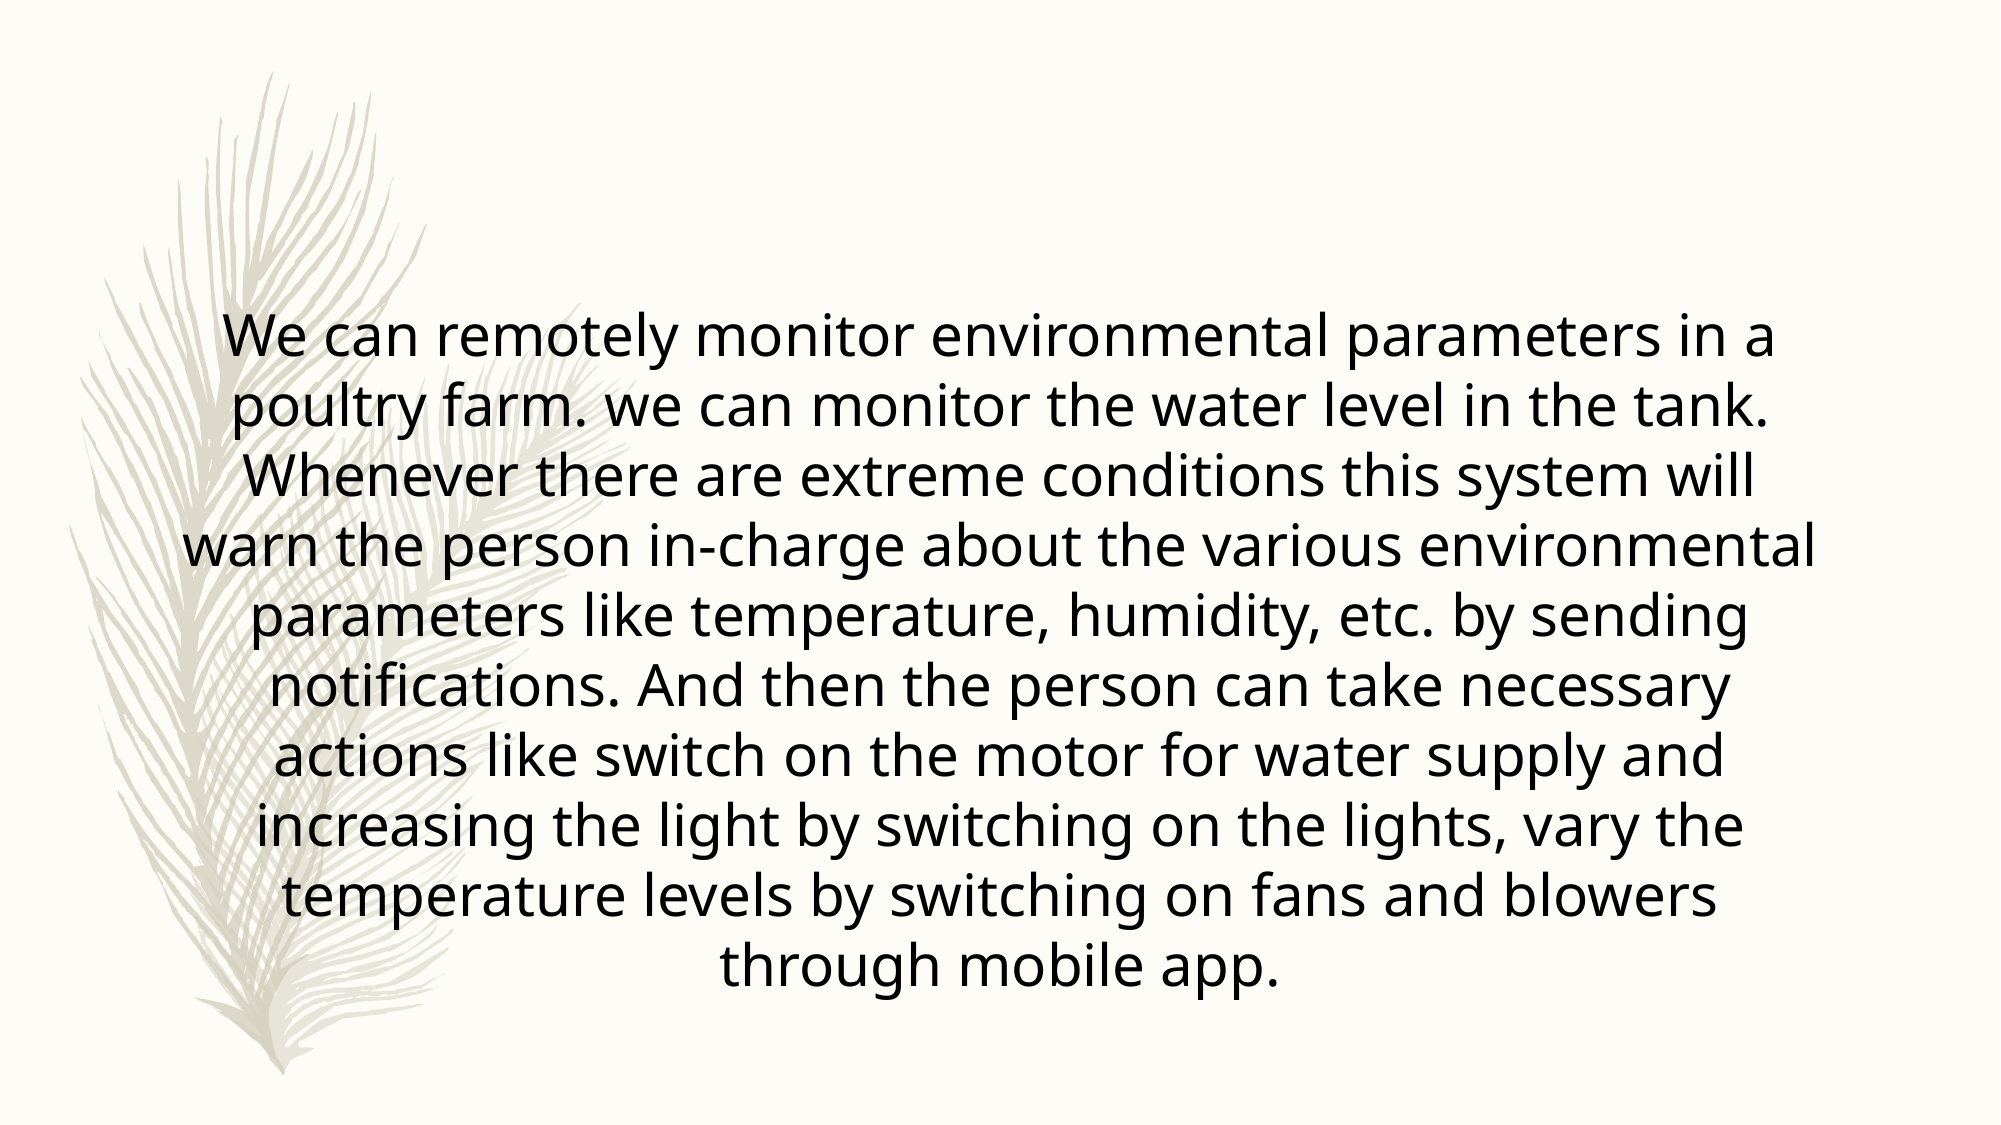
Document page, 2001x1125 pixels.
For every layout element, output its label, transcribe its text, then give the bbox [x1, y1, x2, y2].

text_box We can remotely monitor environmental parameters in a poultry farm. we can monitor the water level in the tank. Whenever there are extreme conditions this system will warn the person in-charge about the various environmental parameters like temperature, humidity, etc. by sending notifications. And then the person can take necessary actions like switch on the motor for water supply and increasing the light by switching on the lights, vary the temperature levels by switching on fans and blowers through mobile app. [151, 290, 1849, 1006]
